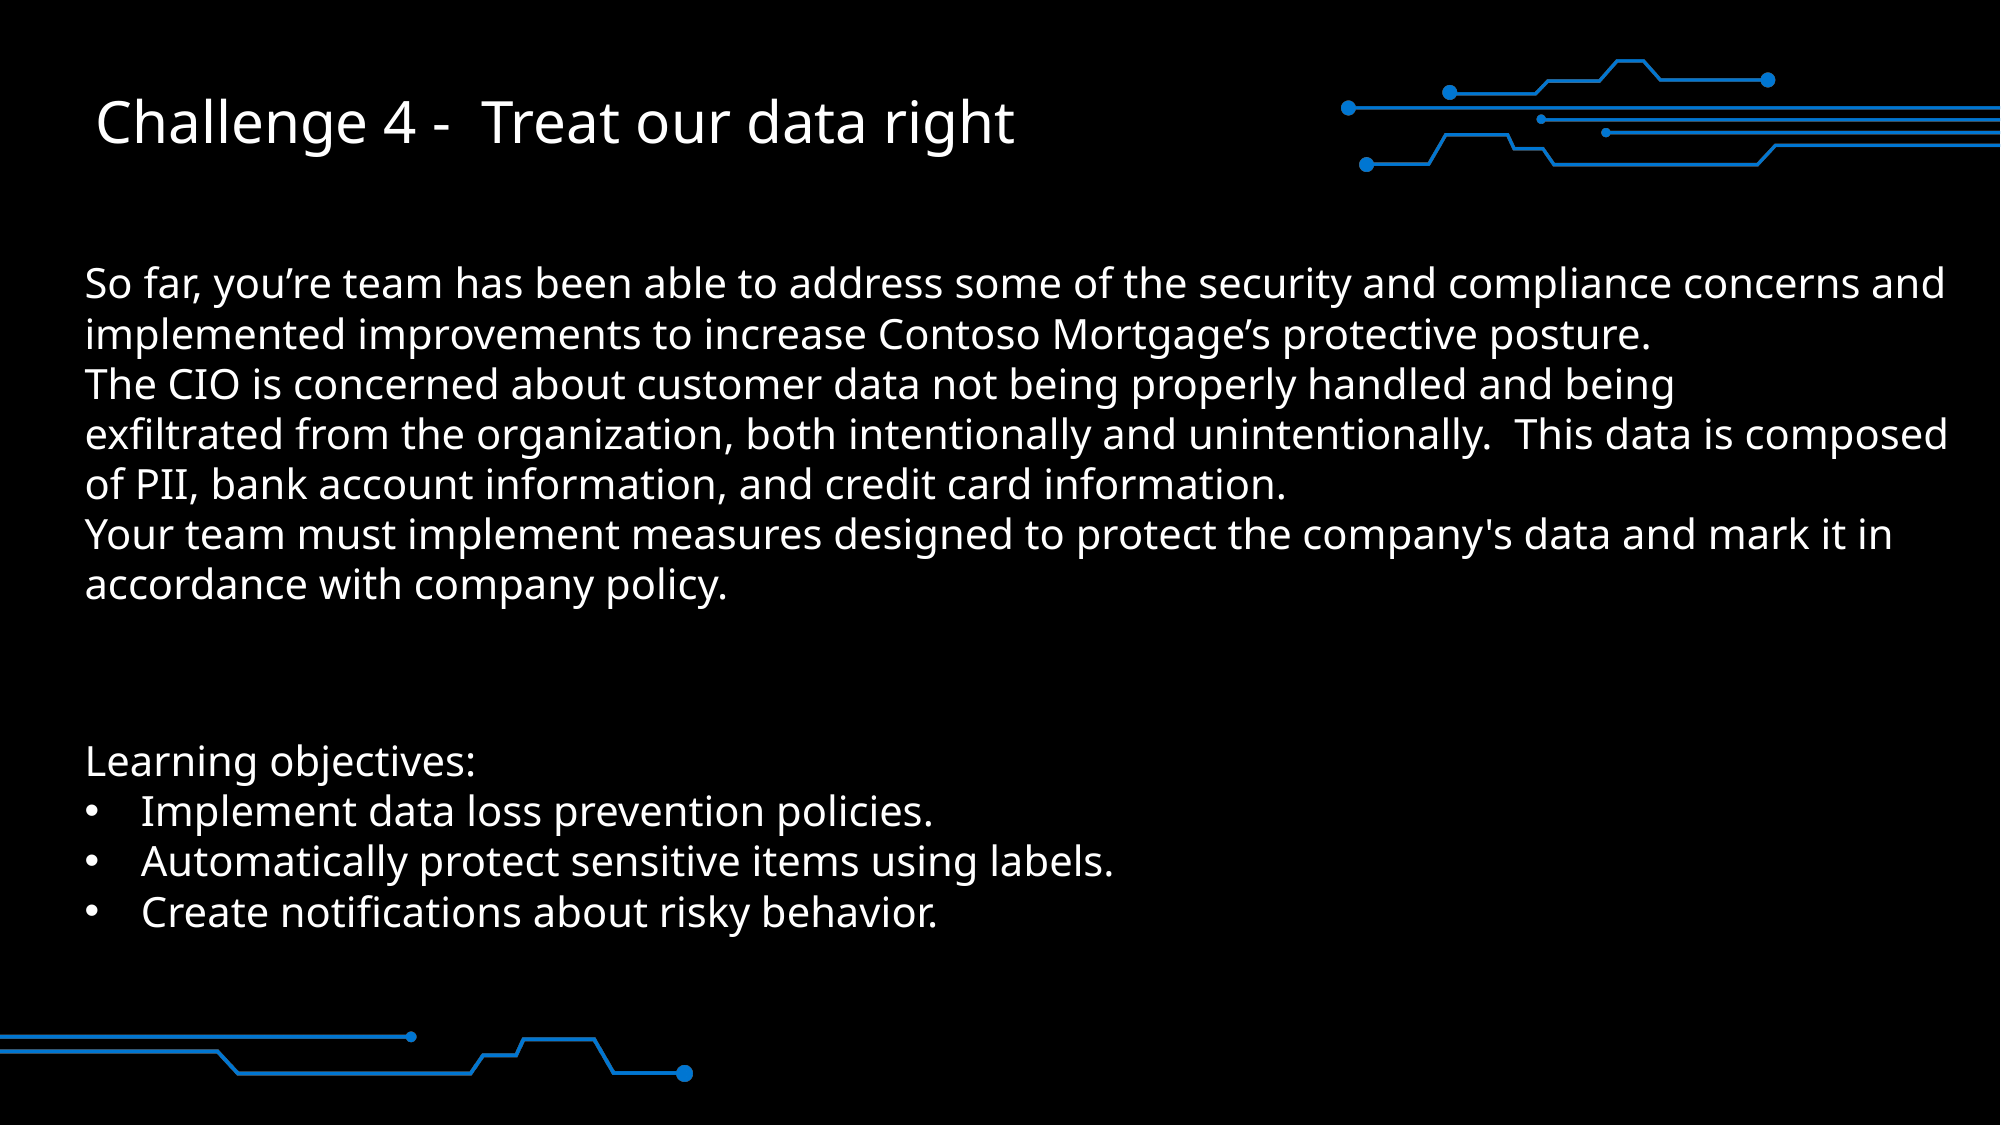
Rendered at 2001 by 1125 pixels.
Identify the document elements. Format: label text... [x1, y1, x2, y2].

picture [0, 999, 693, 1082]
text_box Learning objectives: Implement data loss prevention policies. Automatically protect sensitive items using labels. Create notifications about risky behavior. [69, 727, 2000, 943]
title Challenge 4 - Treat our data right [95, 75, 1317, 157]
text_box So far, you’re team has been able to address some of the security and compliance concerns and implemented improvements to increase Contoso Mortgage’s protective posture. The CIO is concerned about customer data not being properly handled and being exfiltrated from the organization, both intentionally and unintentionally. This data is composed of PII, bank account information, and credit card information. Your team must implement measures designed to protect the company's data and mark it in accordance with company policy. [69, 249, 2000, 615]
picture [1341, 59, 2001, 172]
